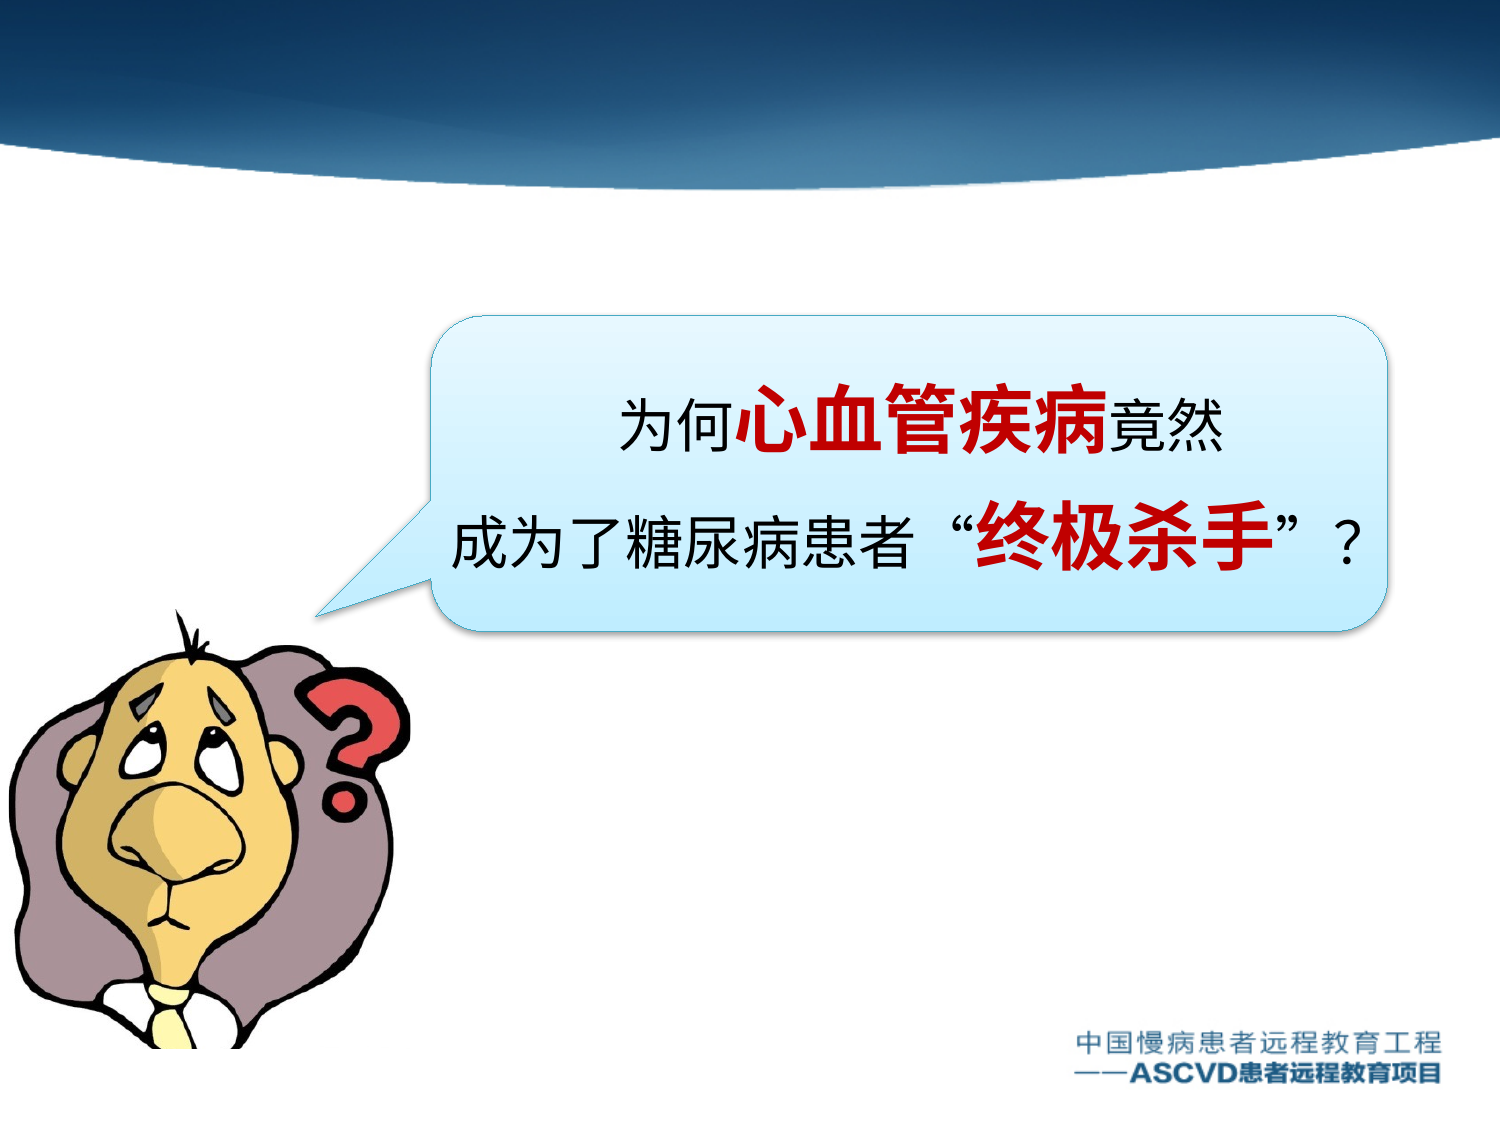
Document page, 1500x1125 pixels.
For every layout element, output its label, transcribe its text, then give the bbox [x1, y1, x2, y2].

text_box [324, 500, 430, 607]
text_box 为何心血管疾病竟然 成为了糖尿病患者“终极杀手”？ [430, 338, 1412, 587]
text_box [431, 587, 1388, 632]
text_box [440, 315, 1379, 338]
picture [0, 0, 1500, 1125]
